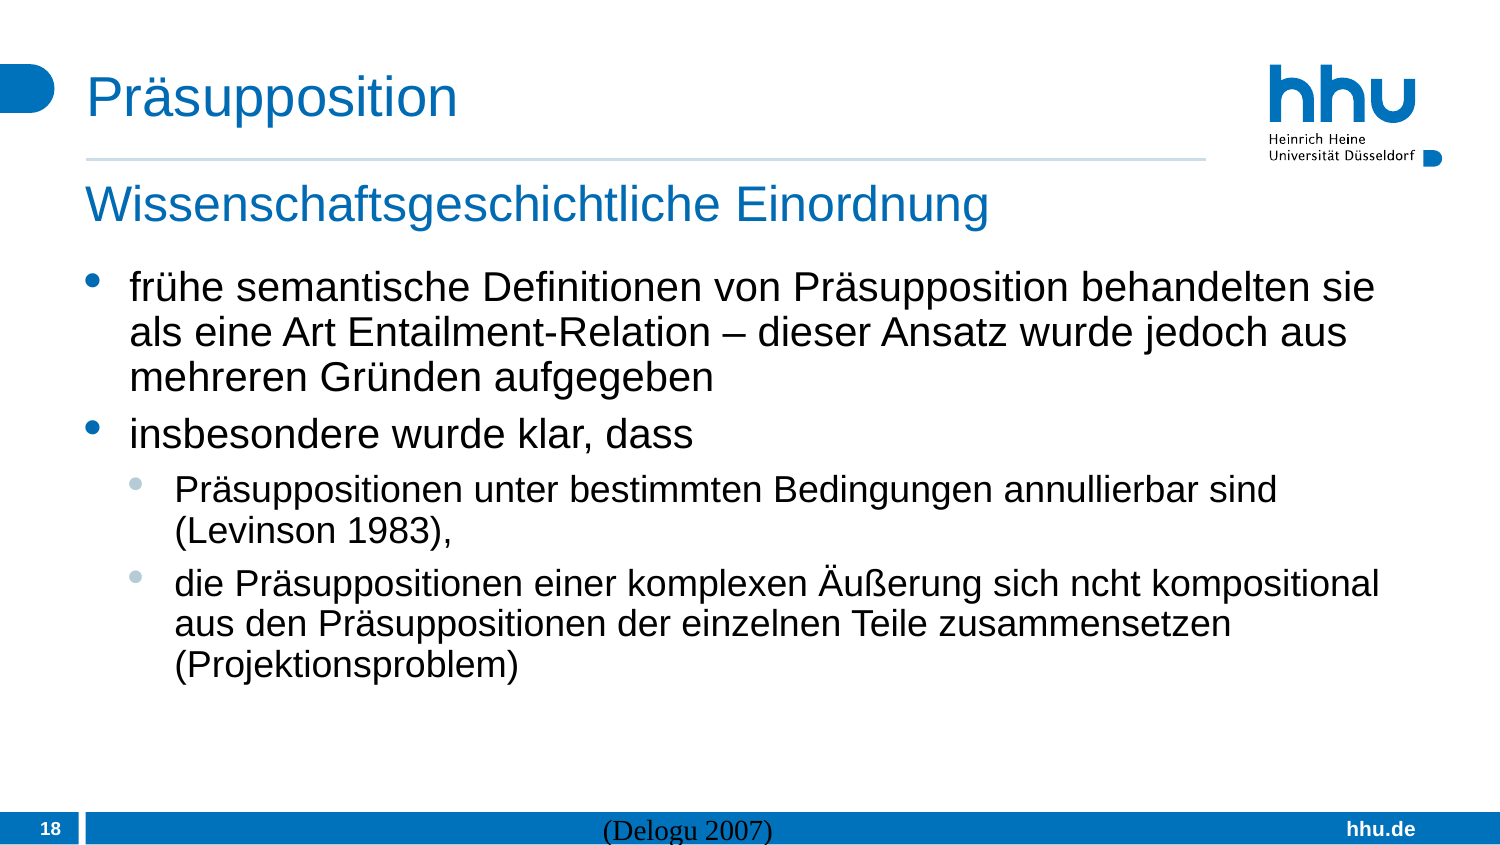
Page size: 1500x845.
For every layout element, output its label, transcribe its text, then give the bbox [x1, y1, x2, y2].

title Präsupposition [86, 54, 1207, 129]
footer (Delogu 2007) [103, 816, 1273, 841]
slide_number 18 [5, 816, 62, 841]
list Wissenschaftsgeschichtliche Einordnung [85, 178, 1415, 232]
list frühe semantische Definitionen von Präsupposition behandelten sie als eine Art Entailment-Relation – dieser Ansatz wurde jedoch aus mehreren Gründen aufgegeben insbesondere wurde klar, dass Präsuppositionen unter bestimmten Bedingungen annullierbar sind (Levinson 1983), die Präsuppositionen einer komplexen Äußerung sich ncht kompositional aus den Präsuppositionen der einzelnen Teile zusammensetzen (Projektionsproblem) [85, 253, 1415, 797]
